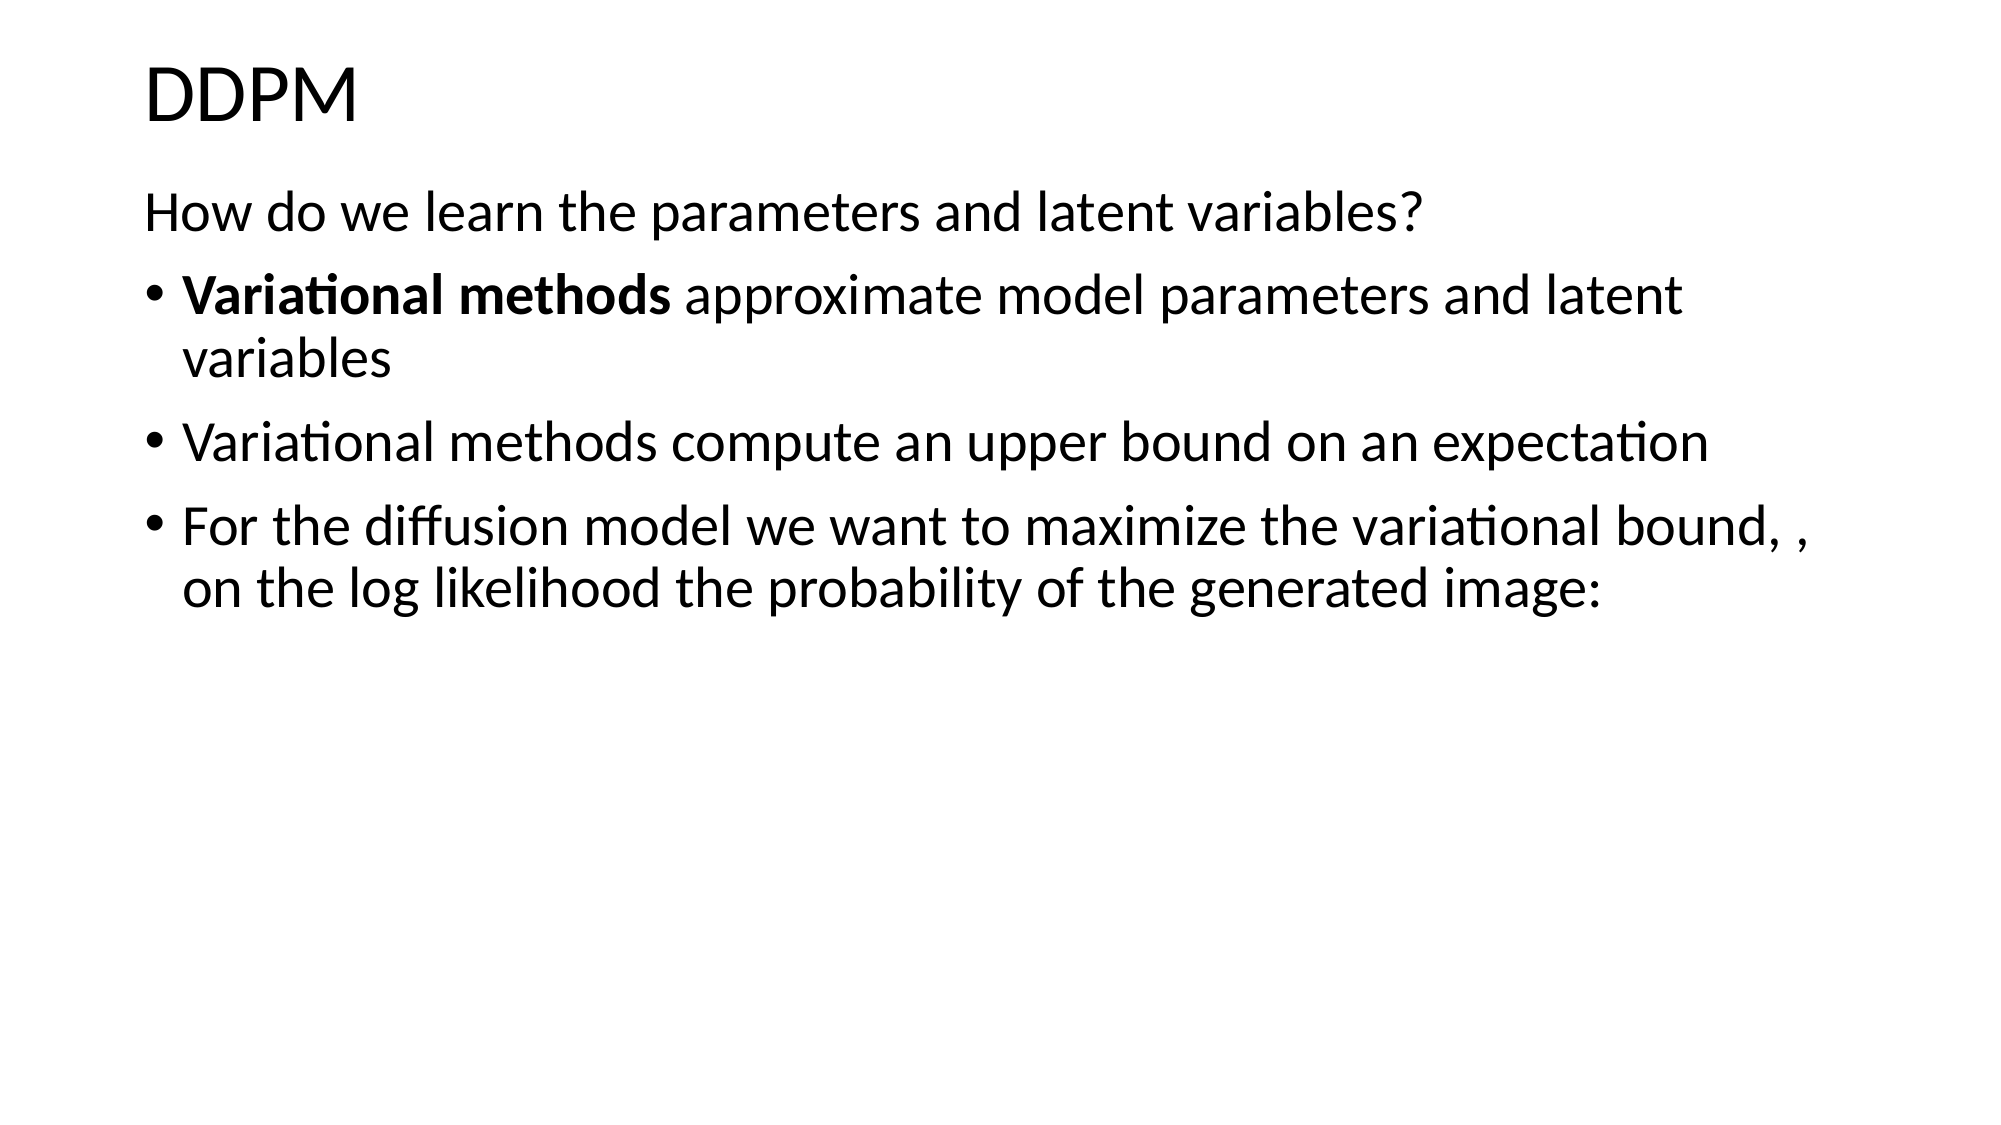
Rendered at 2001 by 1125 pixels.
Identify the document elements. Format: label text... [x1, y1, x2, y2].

title DDPM [129, 22, 1855, 166]
